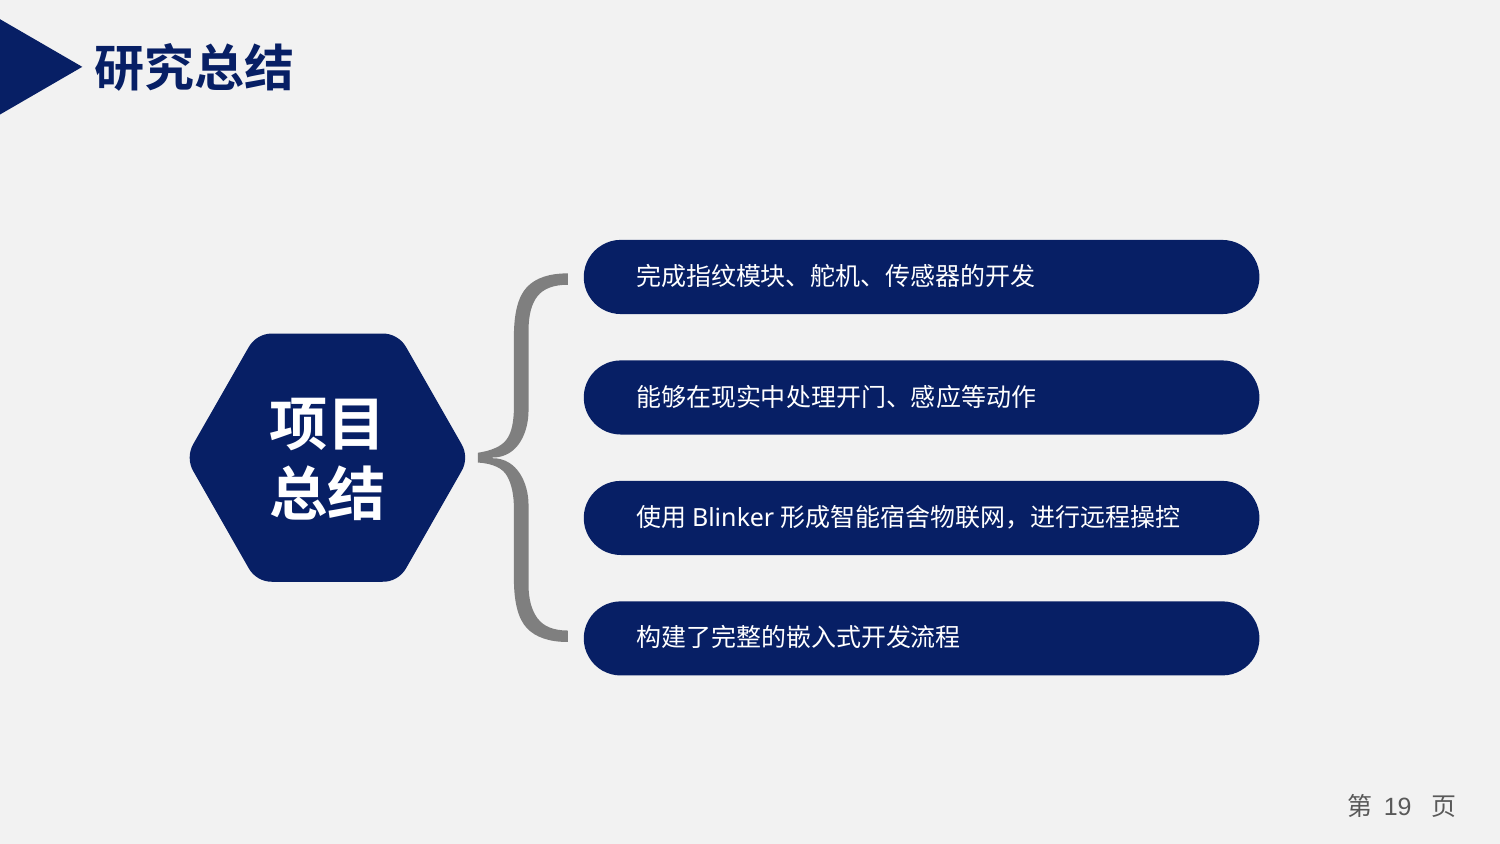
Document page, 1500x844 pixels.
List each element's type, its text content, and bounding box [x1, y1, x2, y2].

text_box [582, 600, 1261, 677]
text_box [477, 273, 568, 642]
text_box [582, 238, 1261, 316]
text_box 完成指纹模块、舵机、传感器的开发 [636, 263, 1204, 291]
text_box 使用Blinker形成智能宿舍物联网，进行远程操控 [636, 504, 1204, 532]
text_box 构建了完整的嵌入式开发流程 [636, 624, 1204, 652]
text_box 研究总结 [79, 29, 310, 105]
text_box 项目总结 [252, 386, 402, 528]
text_box [582, 359, 1261, 436]
text_box [189, 333, 466, 582]
text_box [582, 479, 1261, 557]
text_box 能够在现实中处理开门、感应等动作 [636, 383, 1204, 411]
text_box [0, 19, 83, 115]
